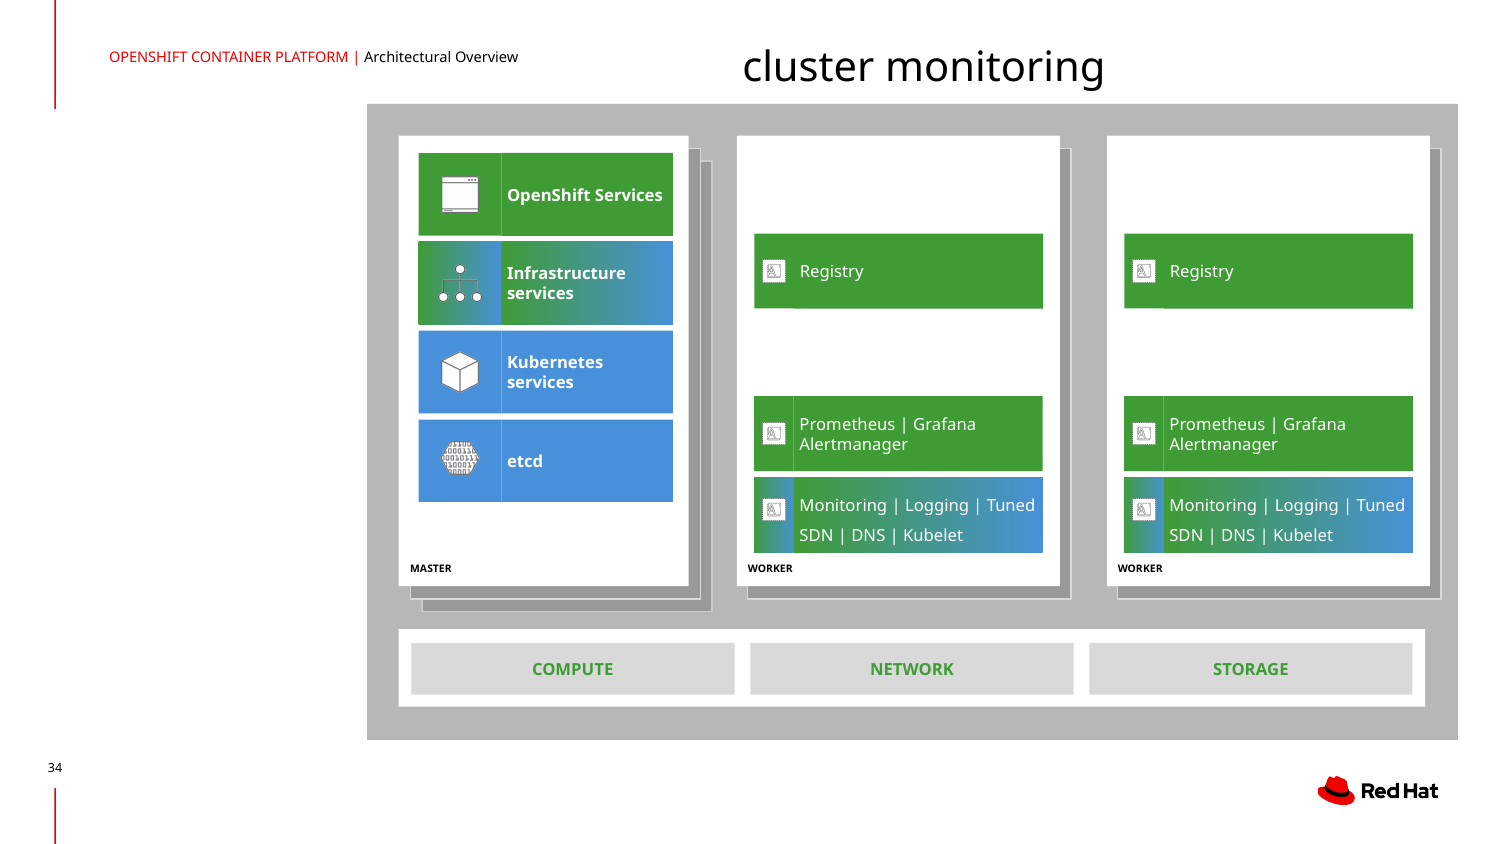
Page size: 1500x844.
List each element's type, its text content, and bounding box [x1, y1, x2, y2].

picture [1132, 497, 1157, 521]
picture [1317, 776, 1438, 805]
text_box WORKER [736, 145, 1060, 587]
text_box [754, 233, 794, 309]
text_box [747, 148, 1071, 599]
title cluster monitoring [389, 25, 1459, 145]
text_box [754, 477, 794, 553]
text_box WORKER [1106, 145, 1430, 587]
picture [440, 440, 480, 476]
text_box [418, 419, 502, 502]
picture [1132, 422, 1157, 446]
subtitle OPENSHIFT CONTAINER PLATFORM | Architectural Overview [55, 6, 689, 108]
slide_number ‹#› [10, 759, 101, 777]
text_box Monitoring | Logging | Tuned SDN | DNS | Kubelet [1164, 477, 1413, 553]
text_box Registry [1164, 233, 1414, 309]
text_box Prometheus | Grafana Alertmanager [1164, 396, 1413, 472]
text_box NETWORK [750, 642, 1074, 695]
text_box Kubernetes services [502, 330, 673, 414]
text_box [418, 241, 502, 325]
text_box [1117, 148, 1441, 599]
text_box [410, 148, 701, 599]
text_box [1124, 233, 1164, 309]
text_box Infrastructure services [502, 241, 673, 325]
text_box [1123, 477, 1164, 553]
text_box OpenShift Services [501, 152, 673, 236]
text_box Prometheus | Grafana Alertmanager [794, 396, 1043, 472]
text_box [367, 103, 1458, 740]
text_box etcd [502, 419, 673, 502]
text_box COMPUTE [411, 642, 735, 695]
text_box [421, 161, 712, 612]
text_box [418, 330, 502, 414]
text_box Registry [794, 233, 1044, 309]
picture [441, 176, 479, 214]
picture [441, 351, 479, 393]
picture [762, 422, 787, 446]
text_box [754, 396, 794, 472]
text_box [418, 153, 502, 236]
picture [1132, 259, 1157, 283]
text_box STORAGE [1089, 642, 1413, 695]
text_box MASTER [398, 145, 689, 587]
text_box [1124, 396, 1164, 472]
text_box Monitoring | Logging | Tuned SDN | DNS | Kubelet [794, 477, 1043, 553]
picture [761, 259, 786, 283]
picture [438, 264, 482, 303]
text_box [398, 629, 1426, 707]
picture [762, 497, 787, 521]
